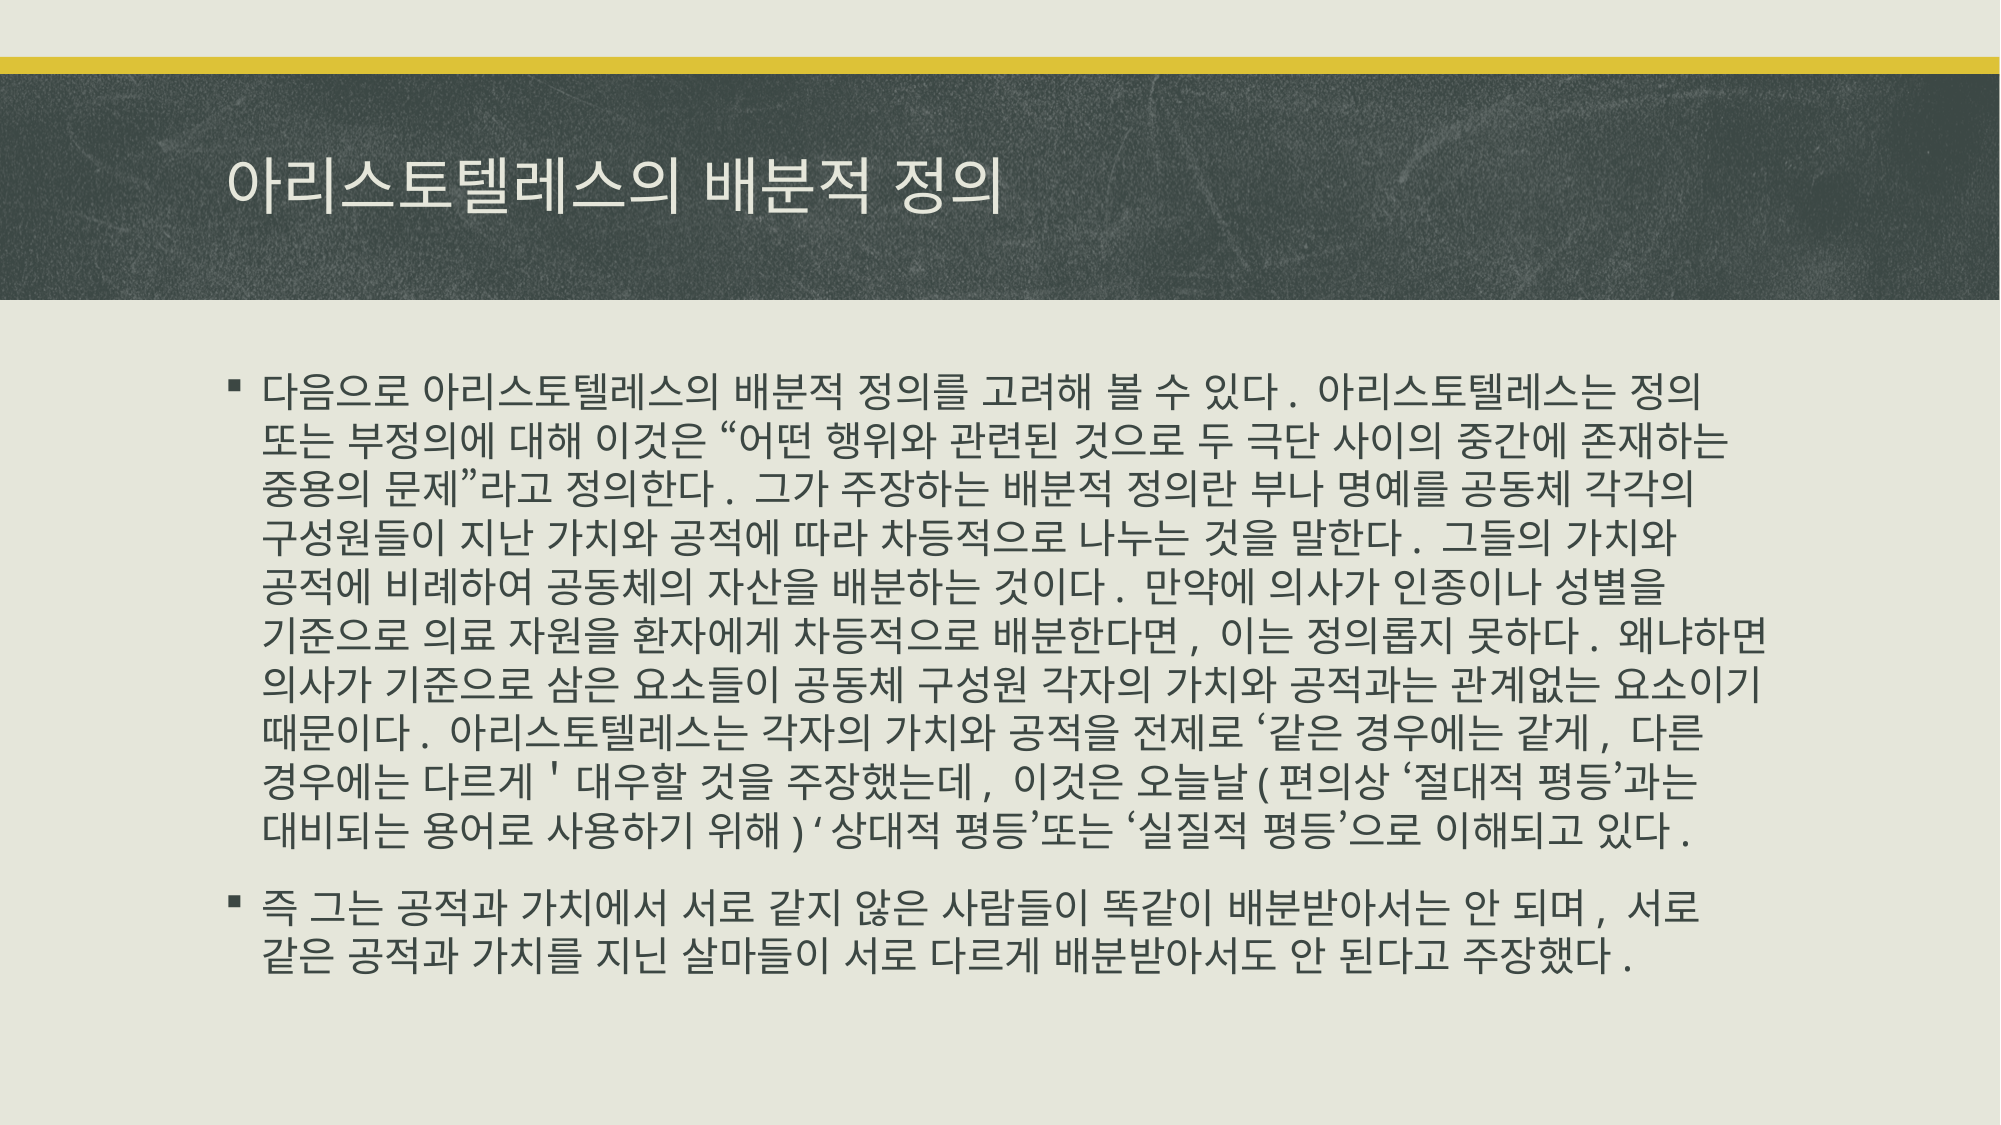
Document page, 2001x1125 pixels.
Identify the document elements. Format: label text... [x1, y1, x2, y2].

picture [0, 74, 2000, 300]
title 아리스토텔레스의 배분적 정의 [210, 76, 1790, 300]
list 다음으로 아리스토텔레스의 배분적 정의를 고려해 볼 수 있다. 아리스토텔레스는 정의 또는 부정의에 대해 이것은 “어떤 행위와 관련된 것으로 두 극단 사이의 중간에 존재하는 중용의 문제”라고 정의한다. 그가 주장하는 배분적 정의란 부나 명예를 공동체 각각의 구성원들이 지난 가치와 공적에 따라 차등적으로 나누는 것을 말한다. 그들의 가치와 공적에 비례하여 공동체의 자산을 배분하는 것이다. 만약에 의사가 인종이나 성별을 기준으로 의료 자원을 환자에게 차등적으로 배분한다면, 이는 정의롭지 못하다. 왜냐하면 의사가 기준으로 삼은 요소들이 공동체 구성원 각자의 가치와 공적과는 관계없는 요소이기 때문이다. 아리스토텔레스는 각자의 가치와 공적을 전제로 ‘같은 경우에는 같게, 다른 경우에는 다르게＇대우할 것을 주장했는데, 이것은 오늘날(편의상 ‘절대적 평등’과는 대비되는 용어로 사용하기 위해) ‘상대적 평등’또는 ‘실질적 평등’으로 이해되고 있다. 즉 그는 공적과 가치에서 서로 같지 않은 사람들이 똑같이 배분받아서는 안 되며, 서로 같은 공적과 가치를 지닌 살마들이 서로 다르게 배분받아서도 안 된다고 주장했다. [210, 359, 1790, 1014]
